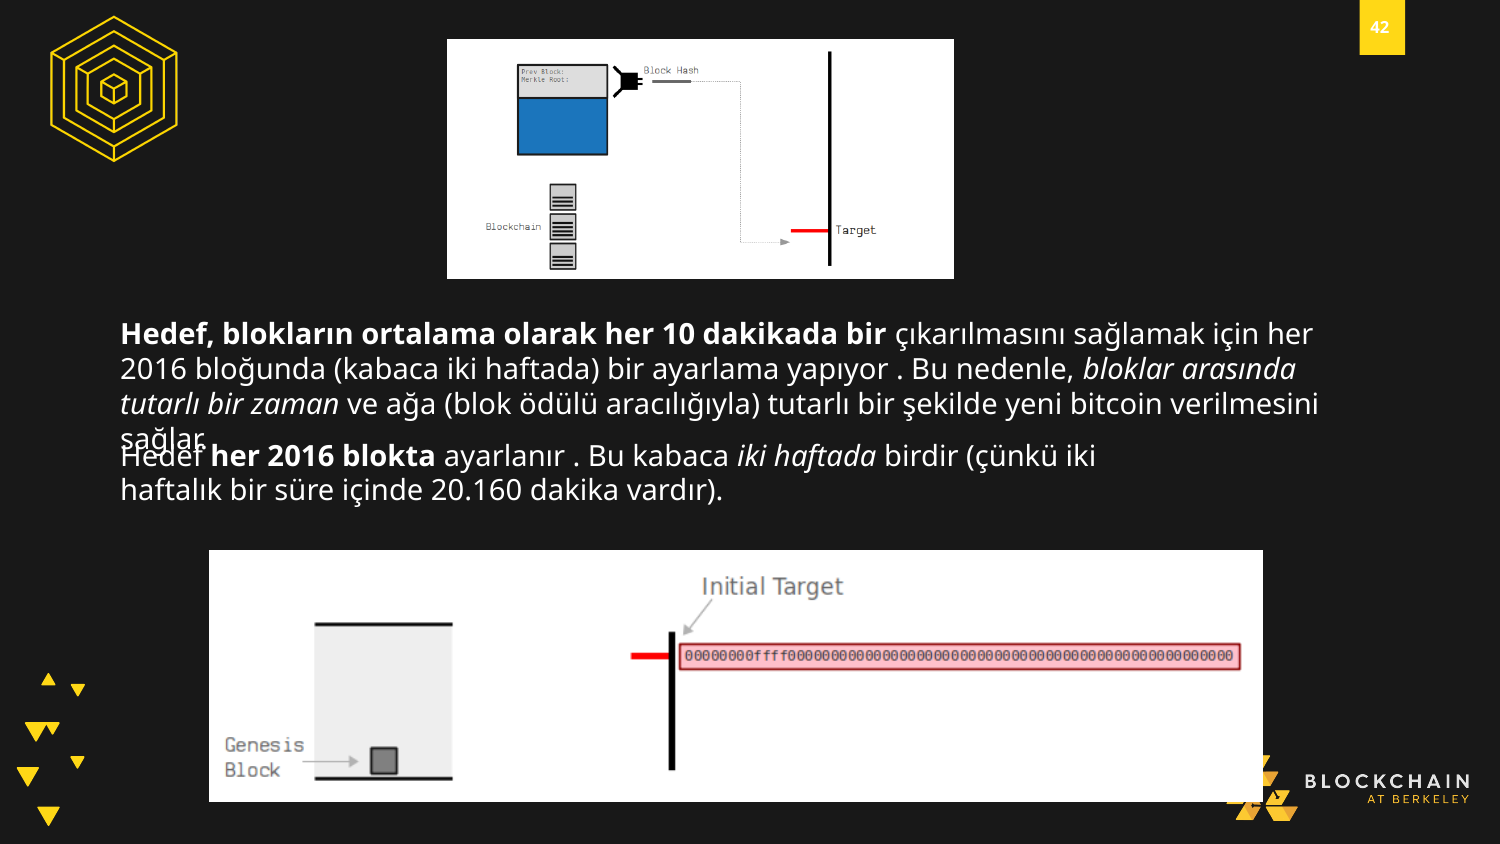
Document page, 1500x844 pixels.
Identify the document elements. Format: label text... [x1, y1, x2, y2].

picture [447, 39, 954, 279]
text_box Hedef, blokların ortalama olarak her 10 dakikada bir çıkarılmasını sağlamak için her 2016 bloğunda (kabaca iki haftada) bir ayarlama yapıyor . Bu nedenle, bloklar arasında tutarlı bir zaman ve ağa (blok ödülü aracılığıyla) tutarlı bir şekilde yeni bitcoin verilmesini sağlar. [105, 308, 1366, 463]
picture [17, 0, 201, 183]
picture [209, 550, 1493, 837]
text_box Hedef her 2016 blokta ayarlanır . Bu kabaca iki haftada birdir (çünkü iki haftalık bir süre içinde 20.160 dakika vardır). [105, 429, 1169, 515]
